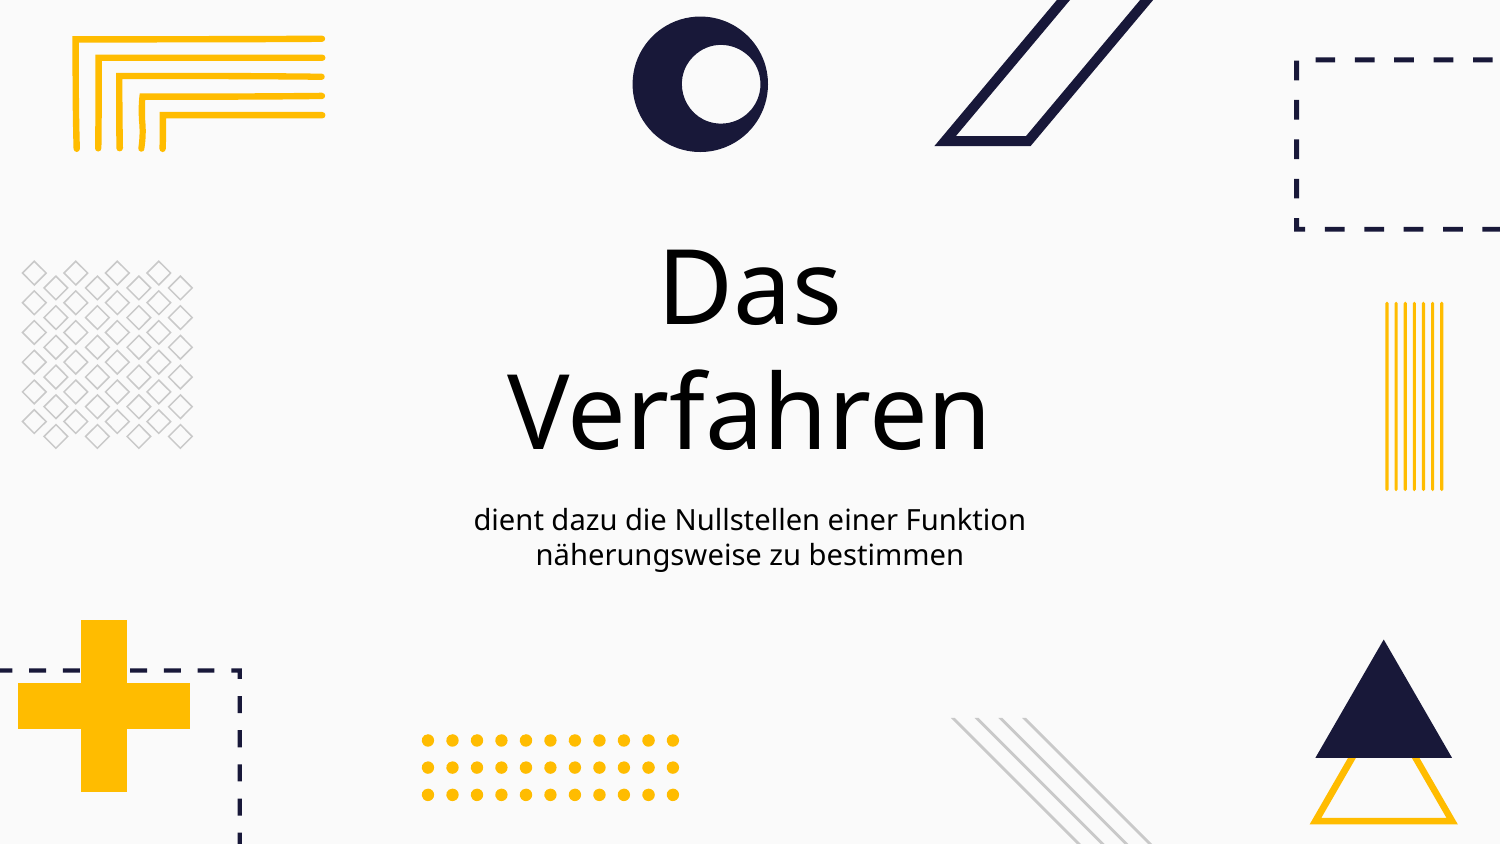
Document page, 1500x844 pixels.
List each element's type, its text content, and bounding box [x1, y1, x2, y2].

title Das Verfahren [434, 205, 1066, 304]
subtitle dient dazu die Nullstellen einer Funktion näherungsweise zu bestimmen [434, 486, 1066, 639]
